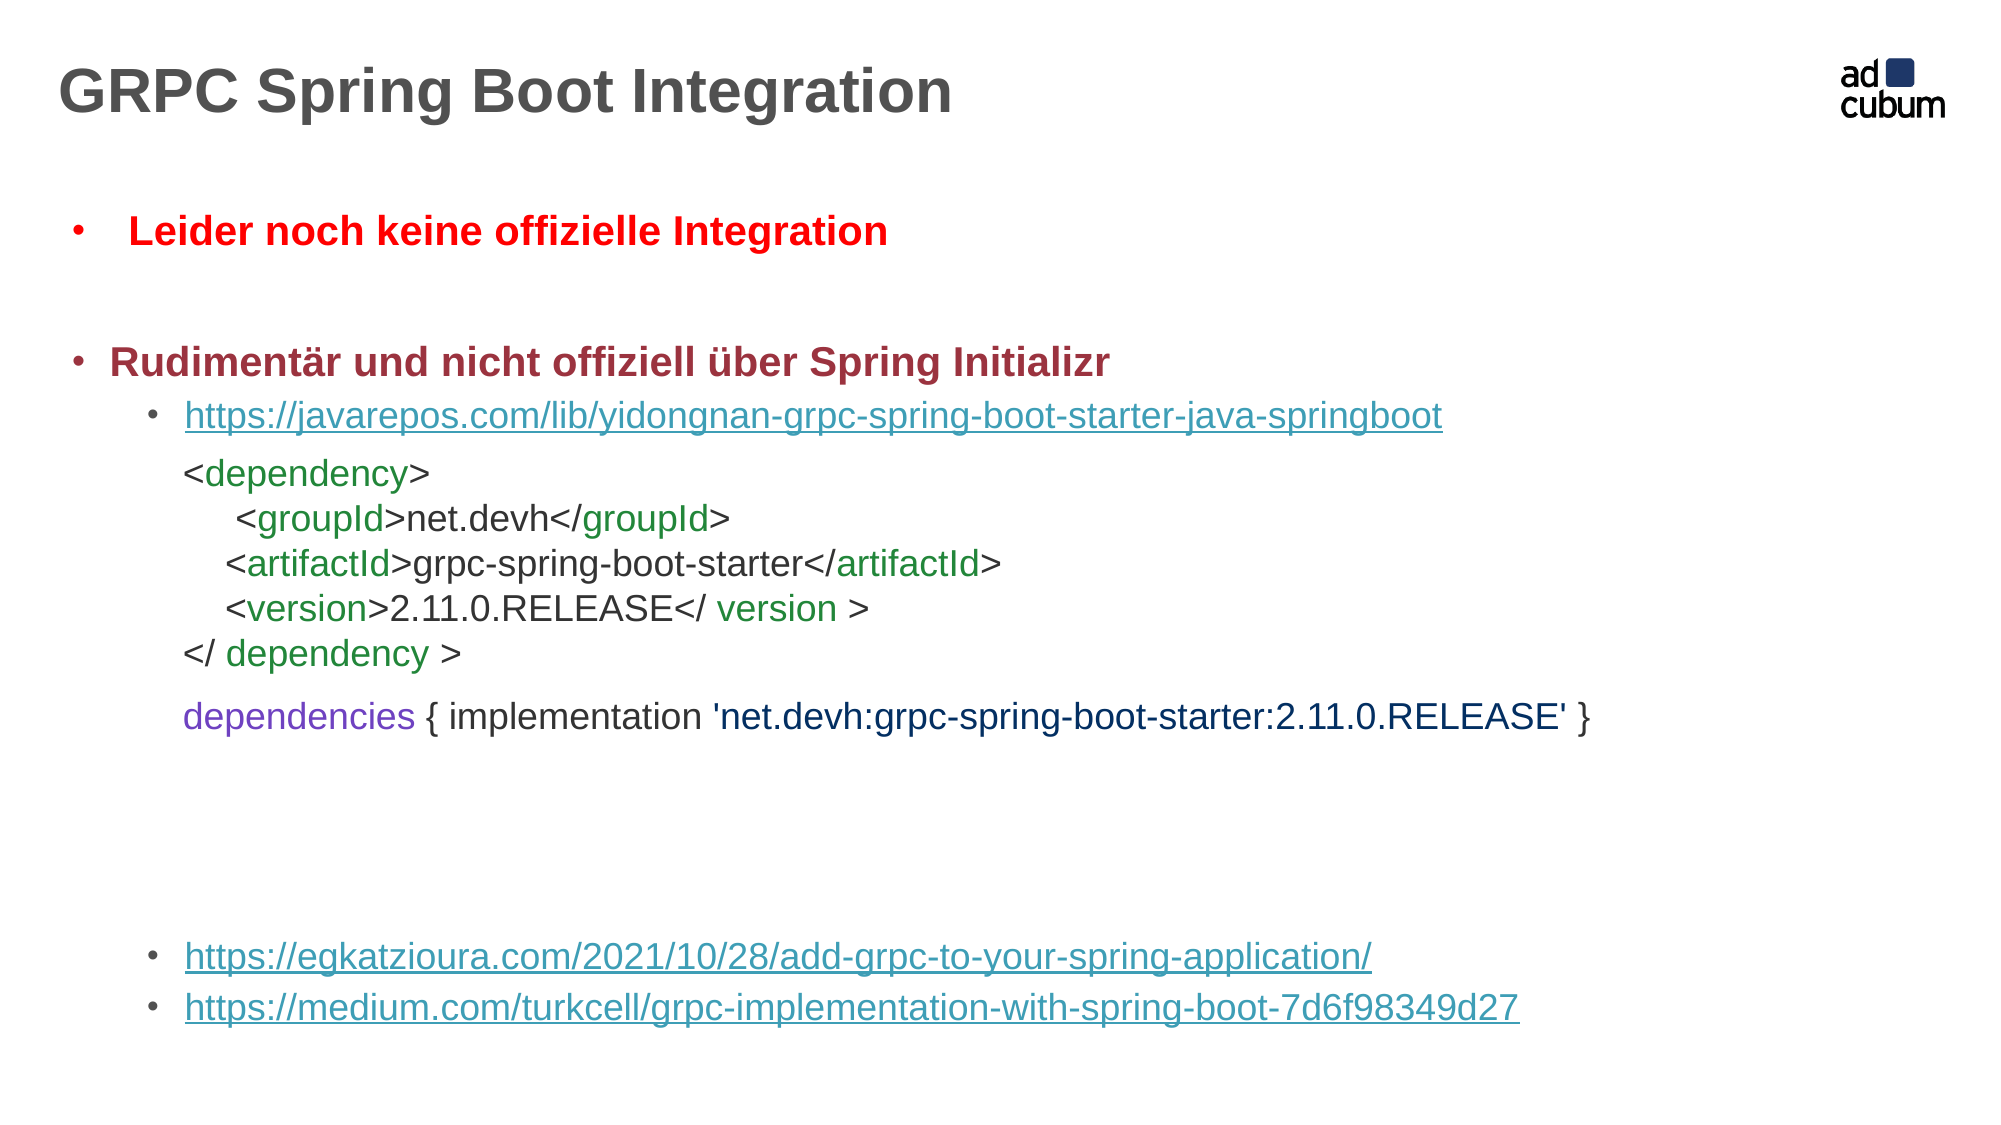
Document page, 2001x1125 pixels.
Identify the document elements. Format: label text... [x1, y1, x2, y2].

picture [1841, 58, 1945, 118]
title GRPC Spring Boot Integration [59, 58, 1756, 186]
text_box dependencies { implementation 'net.devh:grpc-spring-boot-starter:2.11.0.RELEASE' } [168, 685, 1687, 745]
list Leider noch keine offizielle Integration Rudimentär und nicht offiziell über Spring Initializr https://javarepos.com/lib/yidongnan-grpc-spring-boot-starter-java-springboot https://egkatzioura.com/2021/10/28/add-grpc-to-your-spring-application/ https://medium.com/turkcell/grpc-implementation-with-spring-boot-7d6f98349d27 [70, 208, 1913, 1005]
text_box <dependency> <groupId>net.devh</groupId> <artifactId>grpc-spring-boot-starter</artifactId> <version>2.11.0.RELEASE</ version > </ dependency > [168, 441, 1167, 681]
